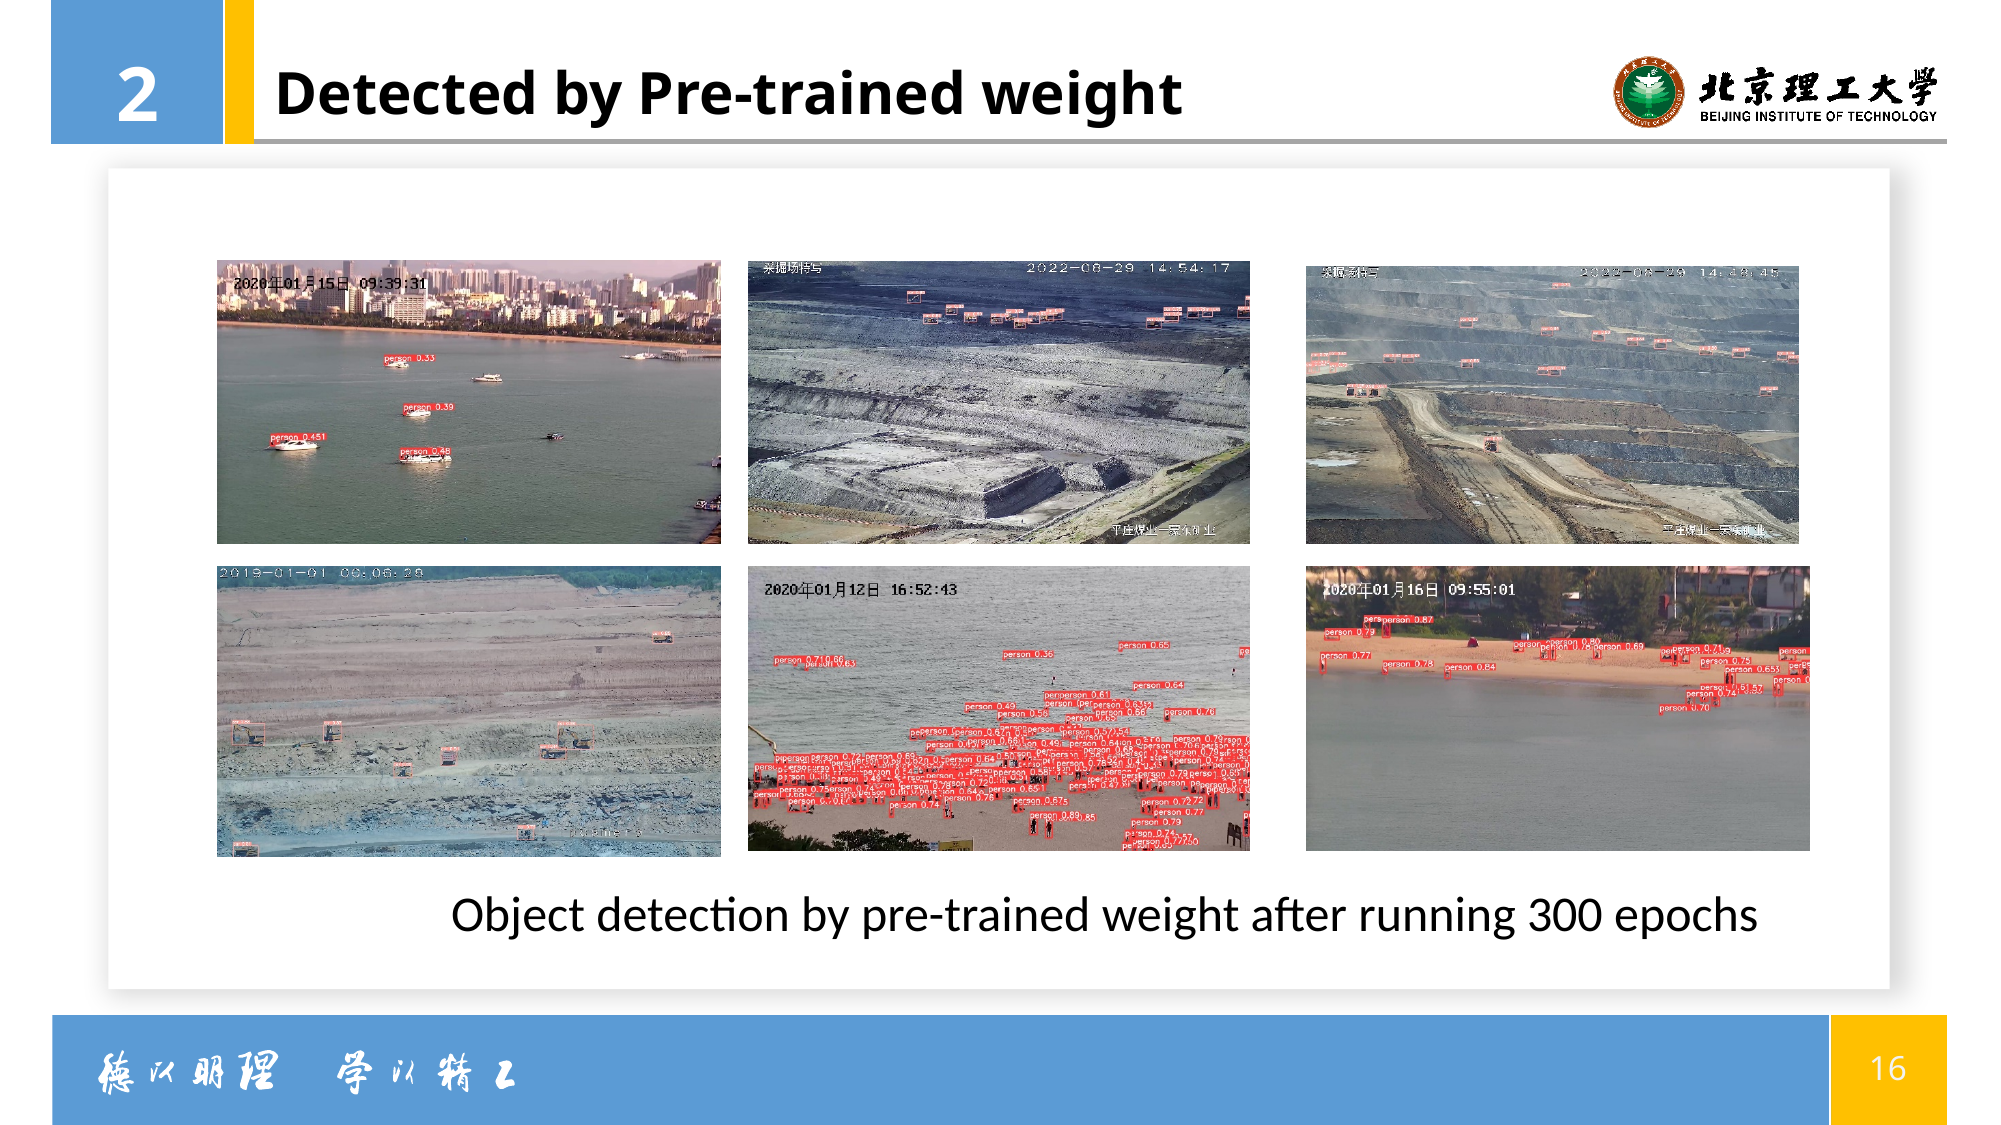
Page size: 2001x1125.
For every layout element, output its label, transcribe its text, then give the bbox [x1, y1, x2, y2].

text_box Object detection by pre-trained weight after running 300 epochs [436, 874, 1890, 949]
picture [217, 566, 721, 857]
text_box [108, 168, 1890, 990]
picture [748, 261, 1250, 544]
picture [1305, 566, 1810, 851]
picture [1613, 56, 1937, 128]
picture [748, 566, 1250, 851]
title Detected by Pre-trained weight [263, 58, 1682, 134]
picture [1305, 266, 1799, 544]
picture [217, 260, 721, 544]
text_box 2 [58, 38, 218, 144]
